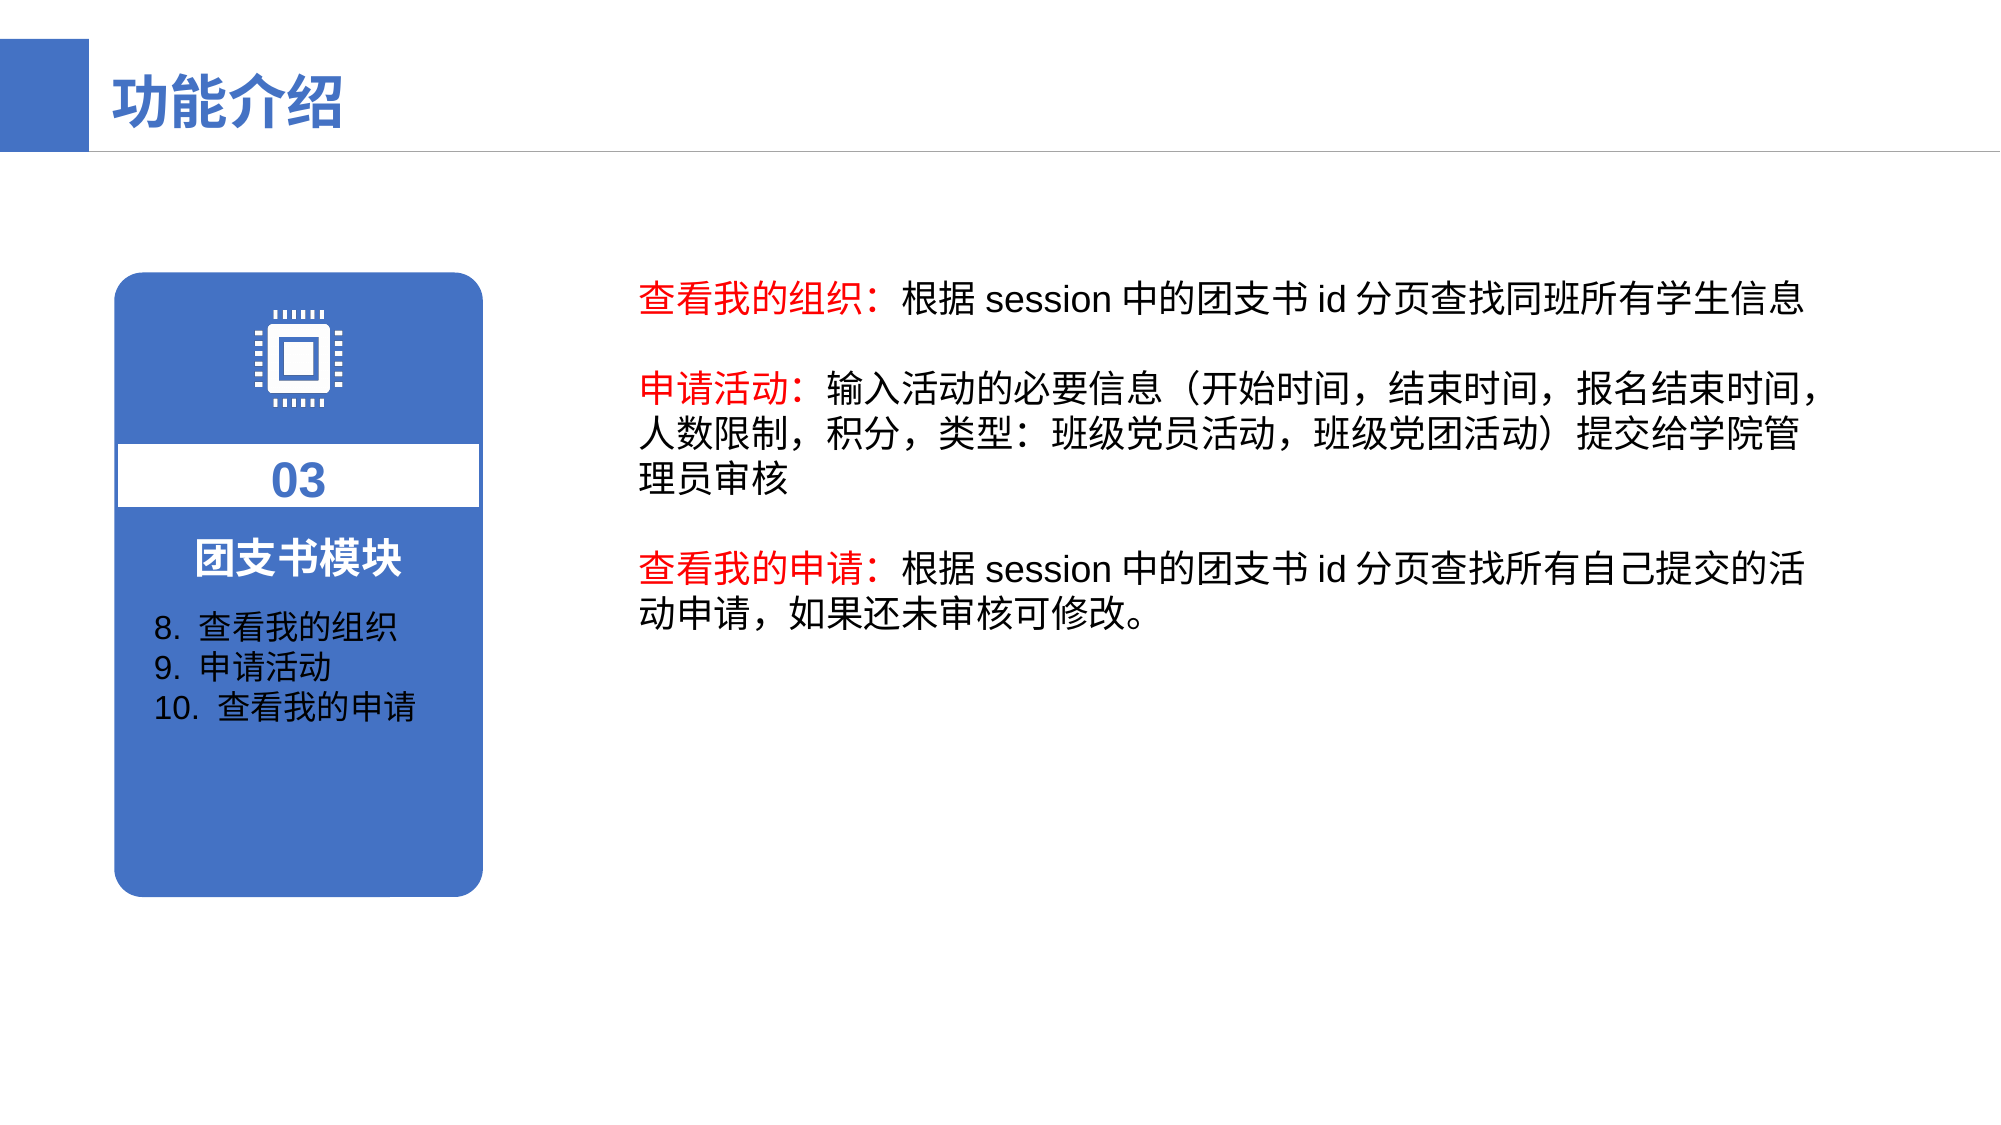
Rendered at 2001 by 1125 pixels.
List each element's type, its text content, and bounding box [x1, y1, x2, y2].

text_box 团支书模块 [179, 524, 418, 590]
text_box 查看我的组织：根据session中的团支书id分页查找同班所有学生信息 申请活动：输入活动的必要信息（开始时间，结束时间，报名结束时间，人数限制，积分，类型：班级党员活动，班级党团活动）提交给学院管理员审核 查看我的申请：根据session中的团支书id分页查找所有自己提交的活动申请，如果还未审核可修改。 [624, 267, 1832, 642]
text_box [342, 442, 481, 509]
text_box 03 [255, 440, 342, 516]
text_box [113, 271, 484, 899]
text_box 8. 查看我的组织 9. 申请活动 10. 查看我的申请 [139, 598, 459, 734]
picture [243, 297, 354, 421]
list 功能介绍 [96, 57, 880, 144]
text_box [116, 442, 255, 509]
